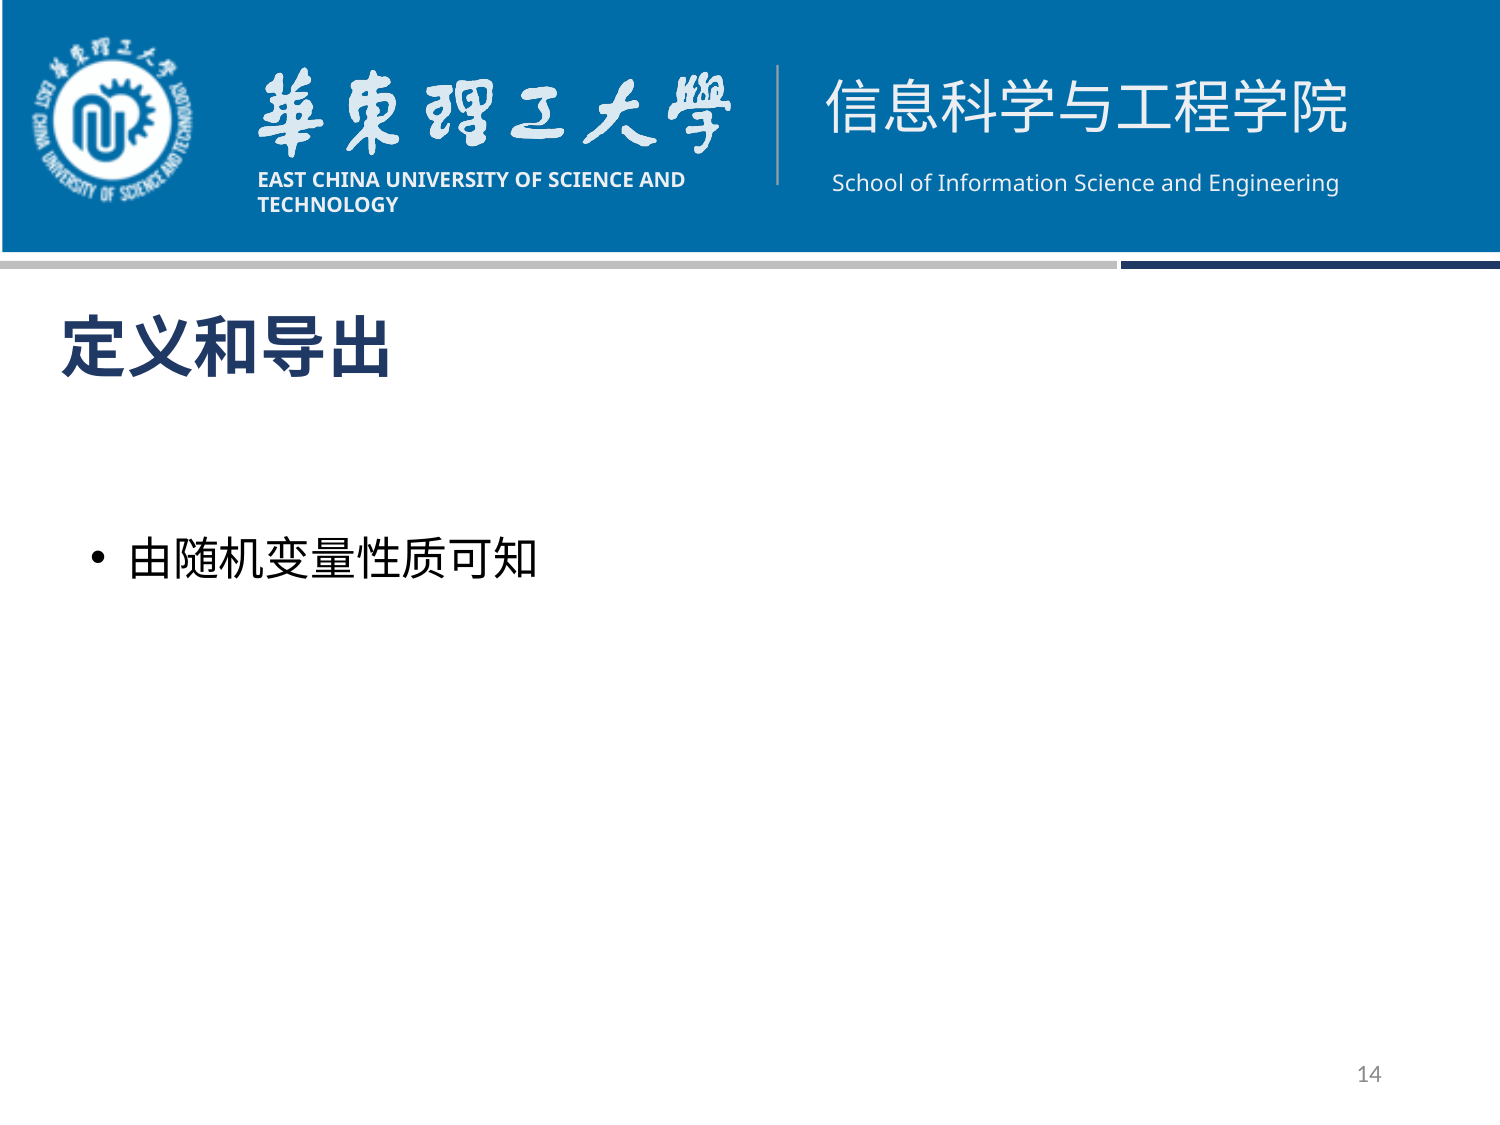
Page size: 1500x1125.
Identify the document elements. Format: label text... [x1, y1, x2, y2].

picture [22, 32, 202, 214]
slide_number 14 [1059, 1042, 1397, 1103]
text_box 定义和导出 [49, 268, 1412, 432]
